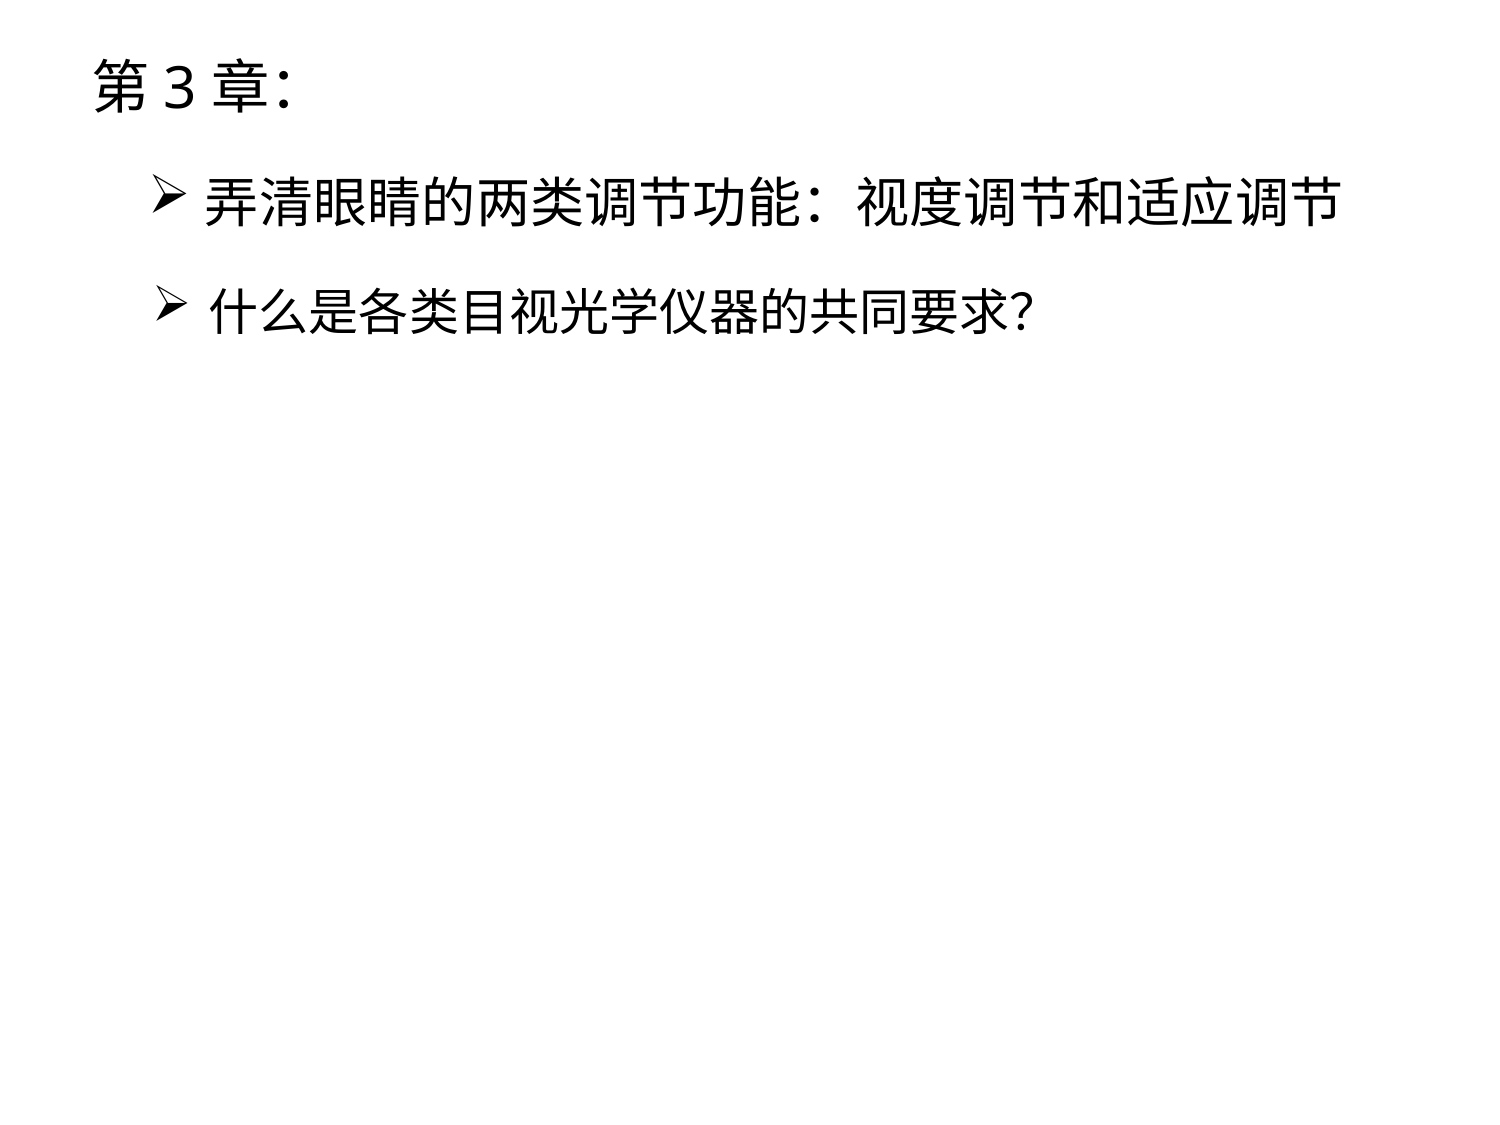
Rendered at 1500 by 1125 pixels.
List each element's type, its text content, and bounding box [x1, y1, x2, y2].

text_box 什么是各类目视光学仪器的共同要求？ [137, 272, 1180, 352]
text_box 弄清眼睛的两类调节功能：视度调节和适应调节 [133, 160, 1367, 247]
text_box 第3章： [76, 43, 349, 128]
